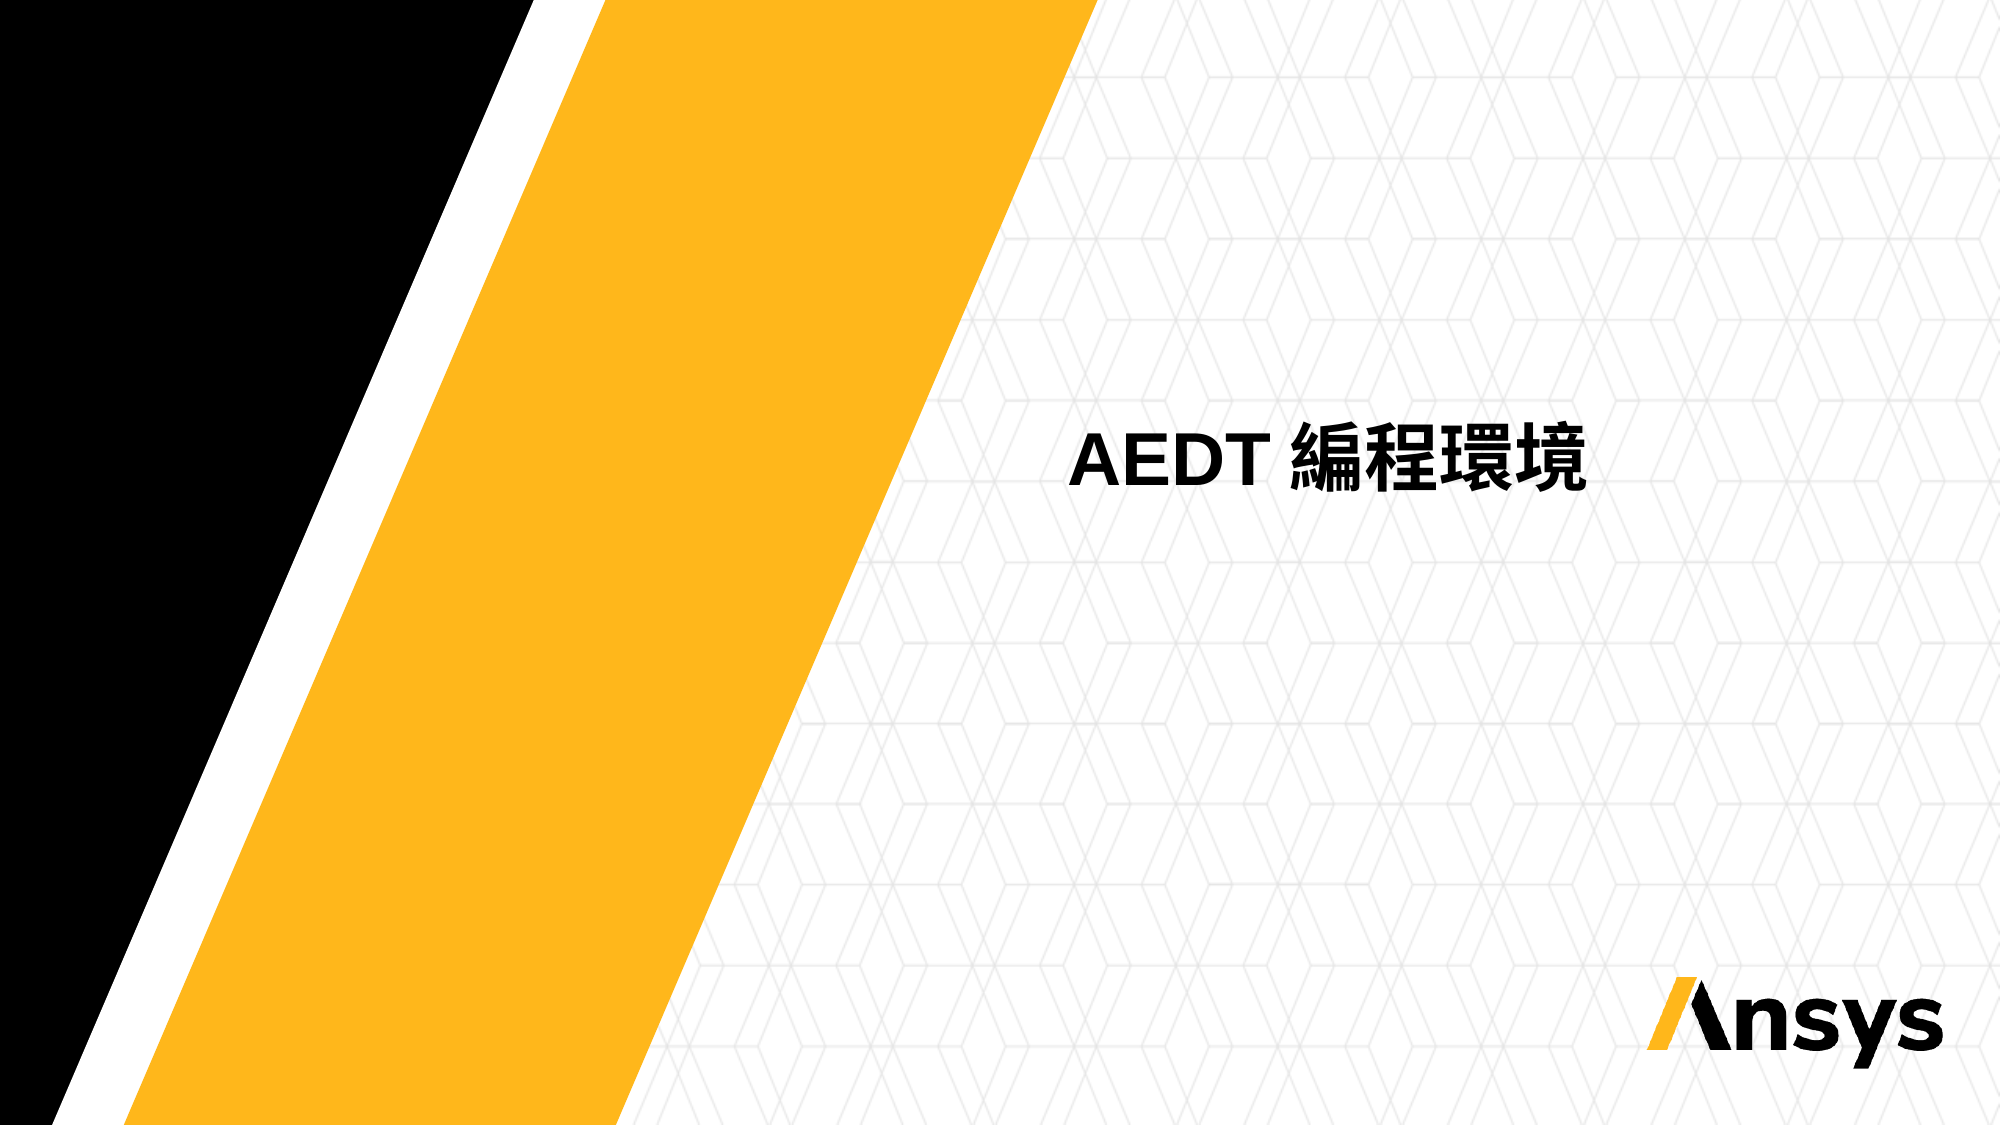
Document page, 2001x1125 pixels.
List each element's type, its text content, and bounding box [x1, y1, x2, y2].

list AEDT編程環境 [1052, 413, 1938, 652]
picture [1646, 977, 1943, 1069]
